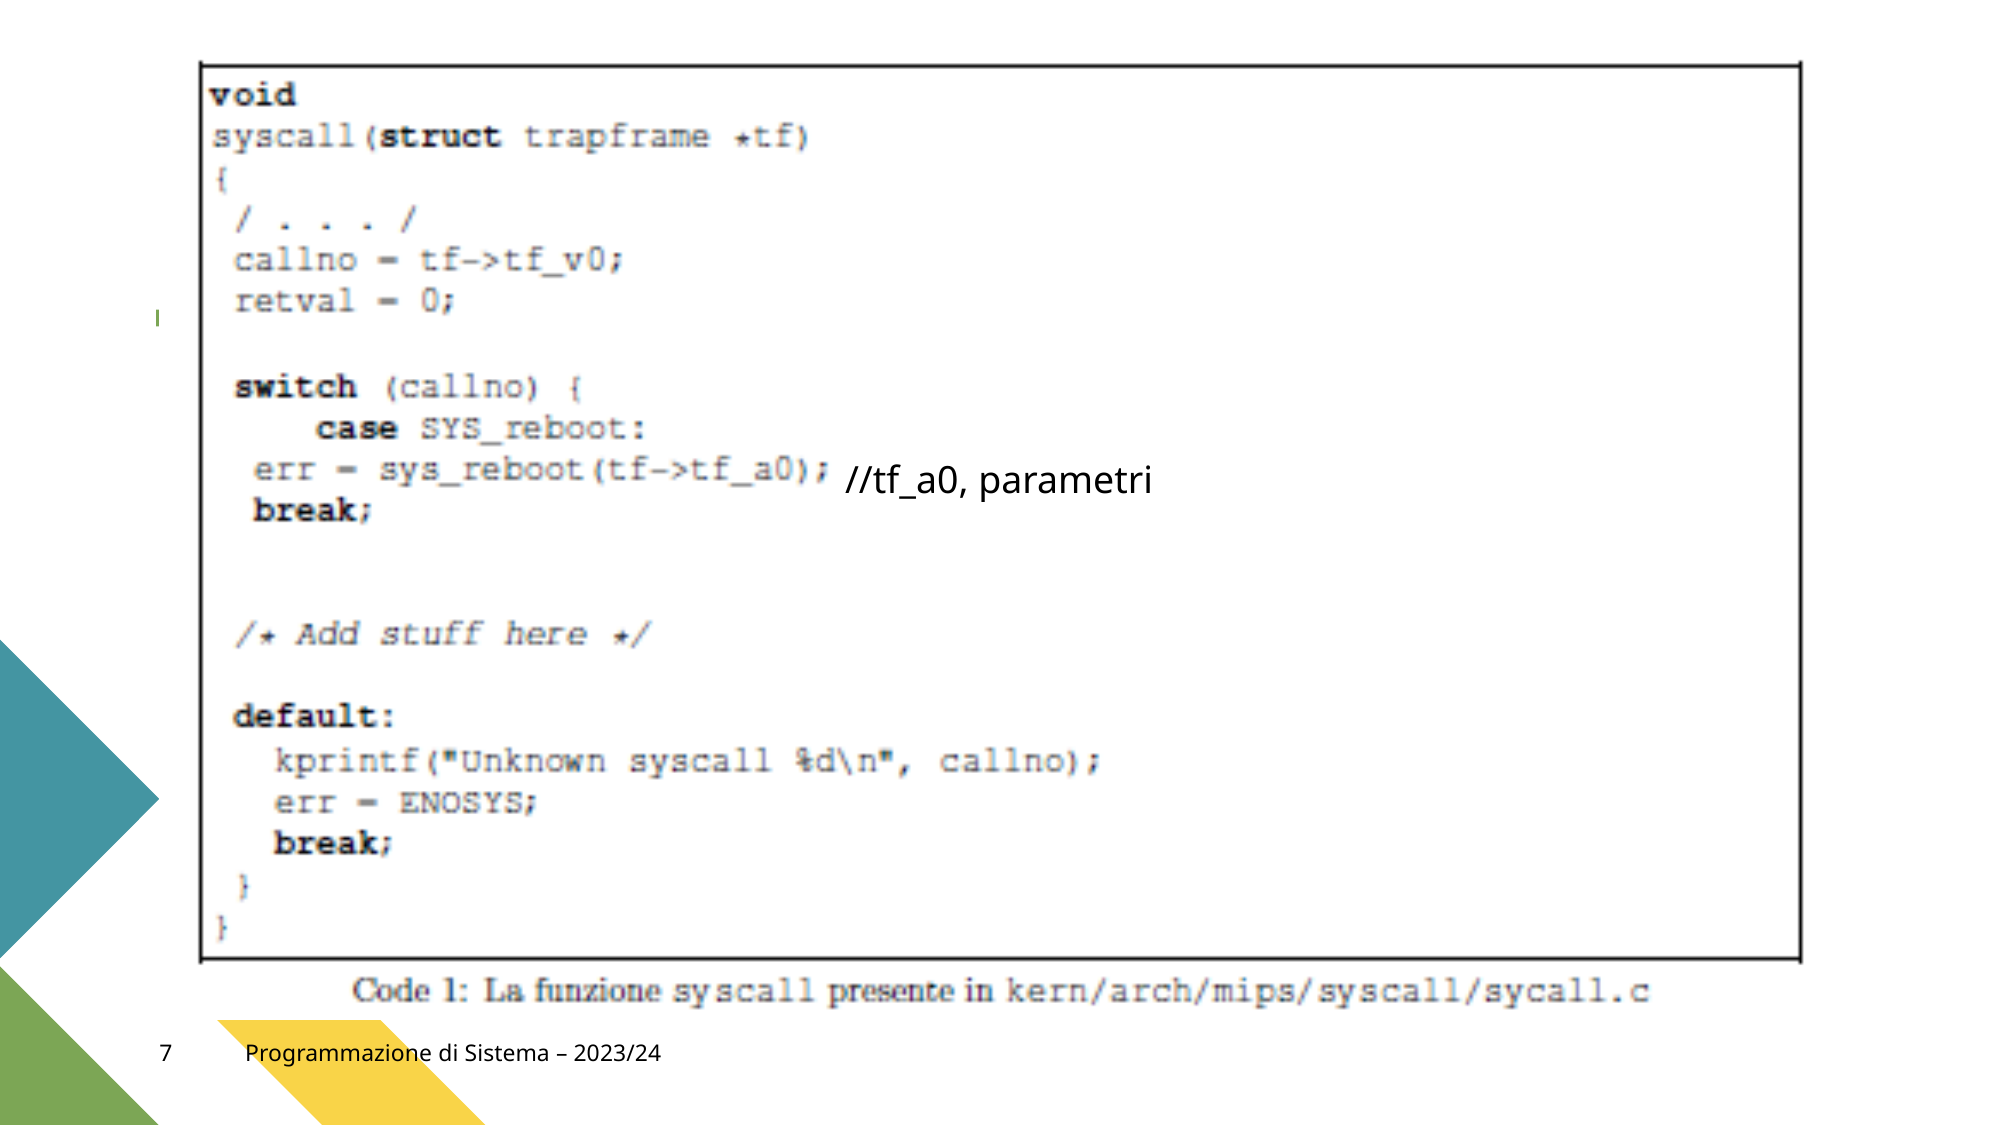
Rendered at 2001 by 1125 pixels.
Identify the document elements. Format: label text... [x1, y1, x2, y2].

slide_number 7 [159, 1038, 246, 1080]
picture [159, 45, 1831, 1020]
footer Programmazione di Sistema – 2023/24 [246, 1038, 664, 1080]
